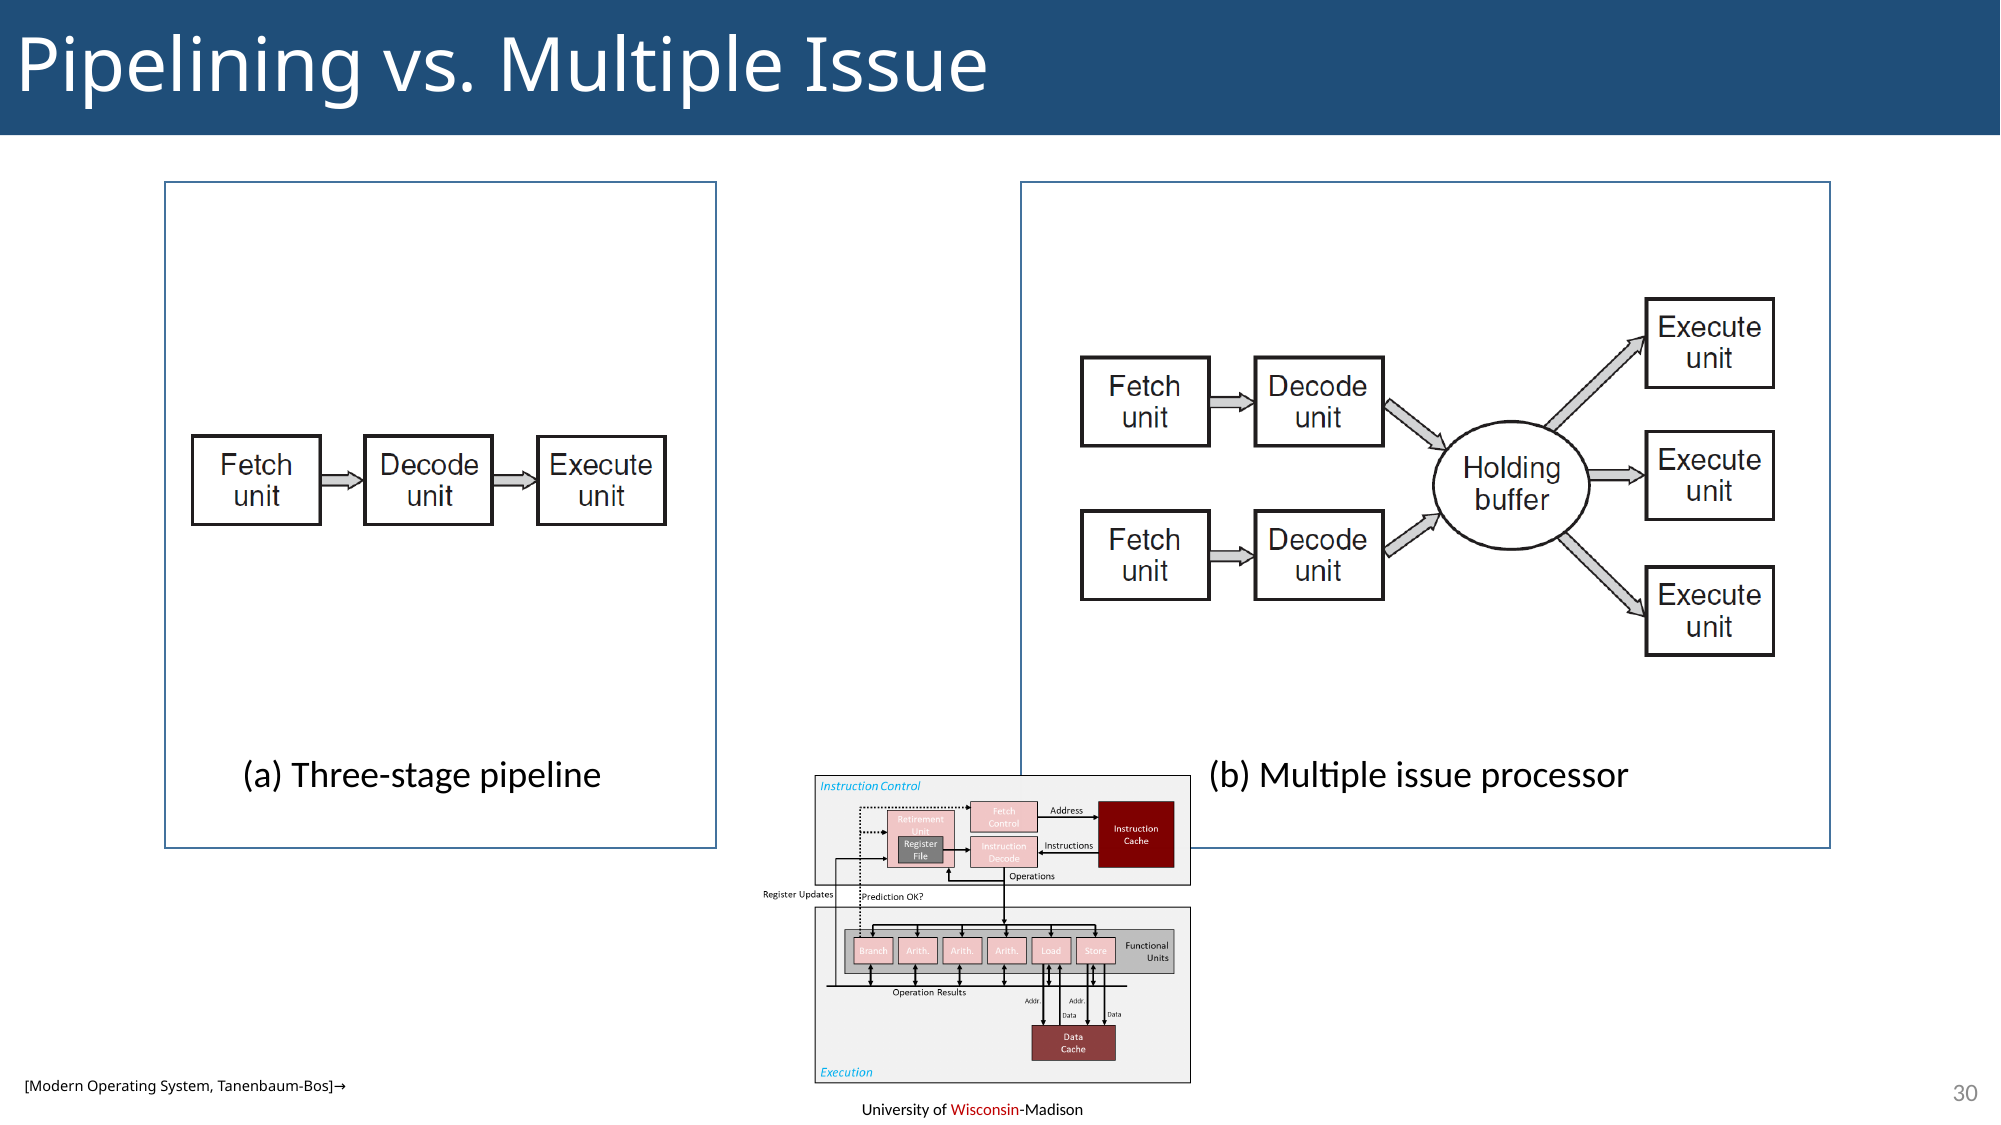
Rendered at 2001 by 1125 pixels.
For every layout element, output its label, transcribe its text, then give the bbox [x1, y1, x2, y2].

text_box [1020, 181, 1830, 849]
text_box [126, 260, 735, 774]
text_box [Modern Operating System, Tanenbaum-Bos]→ [9, 1069, 361, 1103]
title Pipelining vs. Multiple Issue [0, 0, 2000, 136]
text_box [164, 774, 717, 849]
text_box [164, 181, 717, 260]
slide_number 30 [1879, 1069, 1994, 1114]
picture [755, 773, 1191, 1089]
